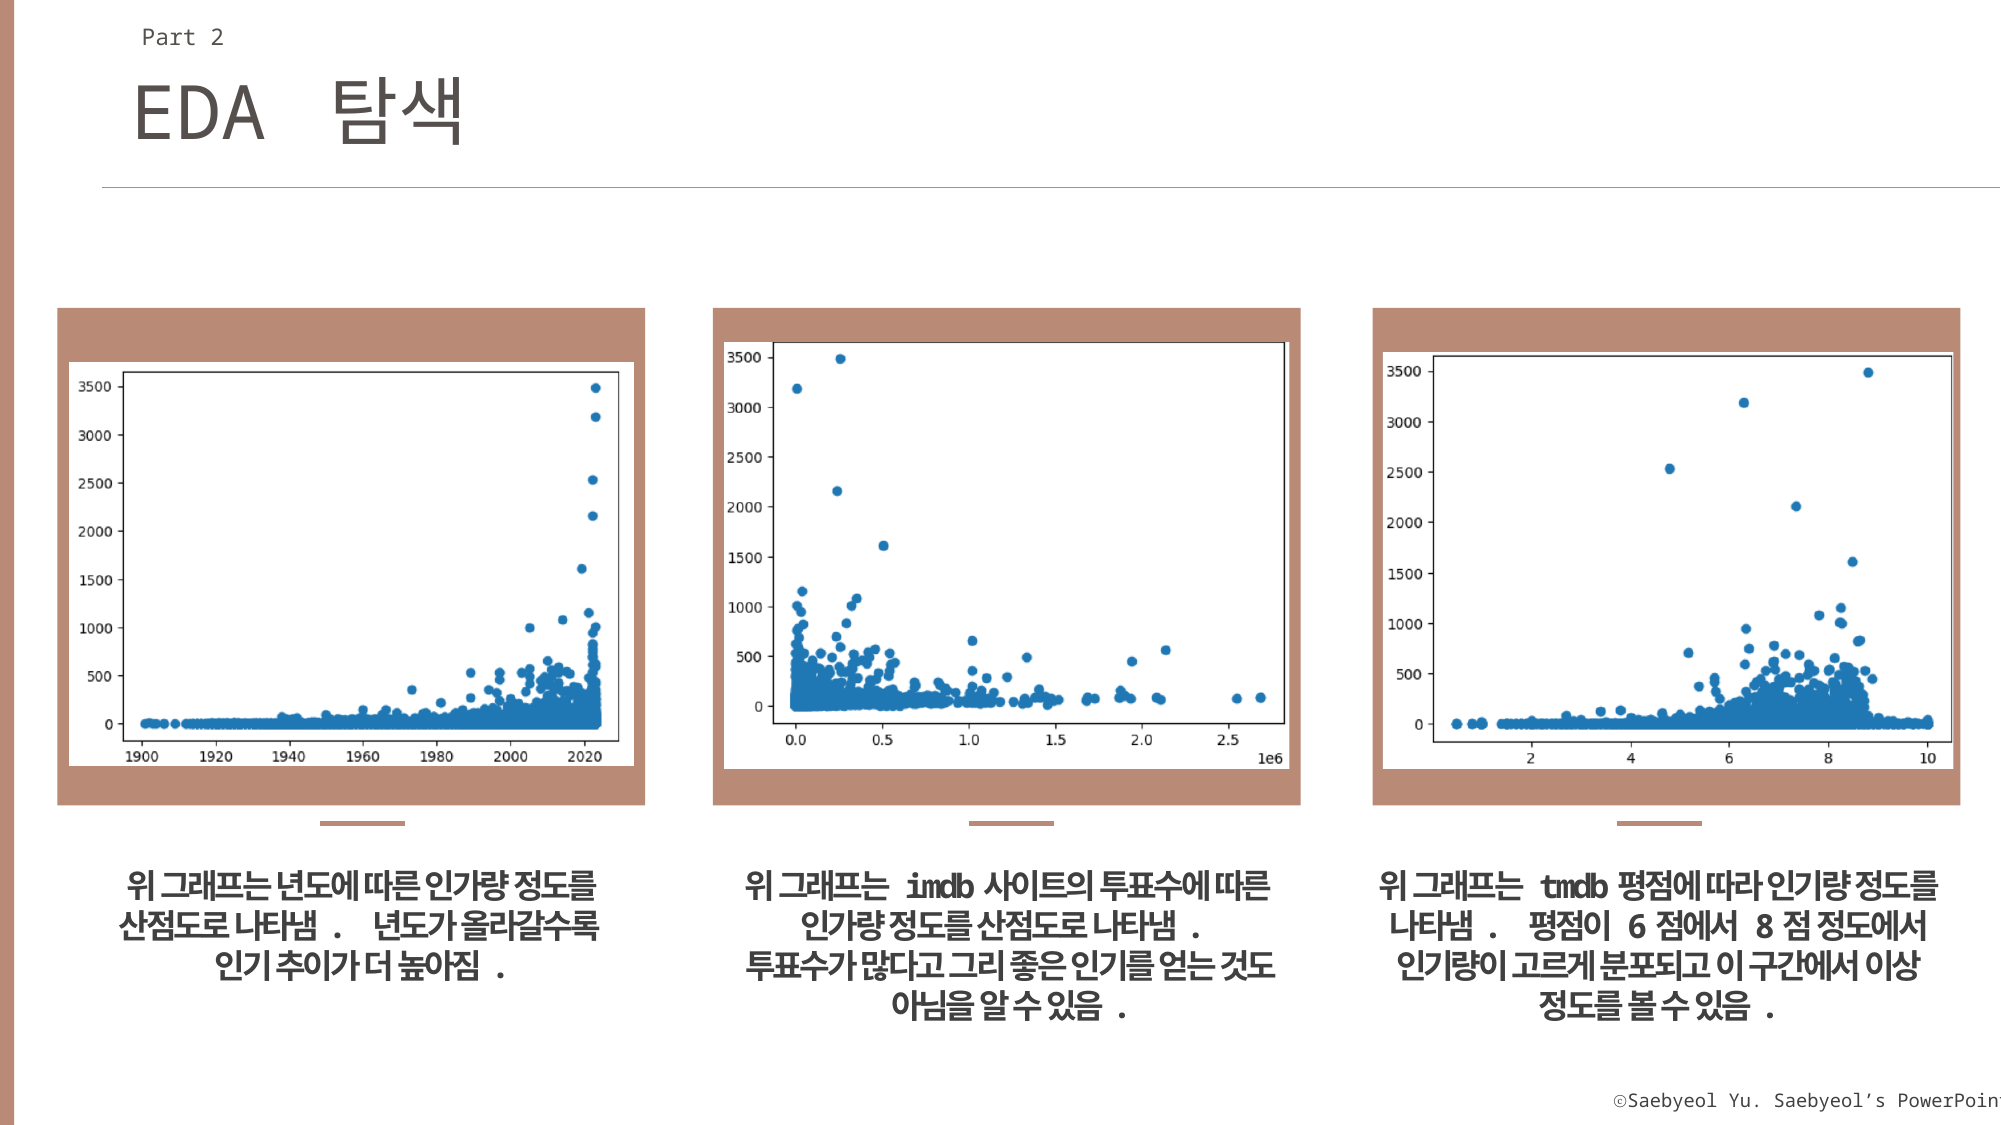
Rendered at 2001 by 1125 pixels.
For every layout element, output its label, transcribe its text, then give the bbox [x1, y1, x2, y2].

text_box 위 그래프는 년도에 따른 인가량 정도를 산점도로 나타냄. 년도가 올라갈수록 인기 추이가 더 높아짐. [103, 858, 622, 993]
picture [1382, 352, 1954, 769]
text_box 위 그래프는 tmdb평점에 따라 인기량 정도를 나타냄. 평점이 6점에서 8점 정도에서 인기량이 고르게 분포되고 이 구간에서 이상 정도를 볼 수 있음. [1363, 858, 1955, 1033]
text_box [0, 0, 15, 1125]
text_box [1372, 307, 1961, 806]
text_box 위 그래프는 imdb사이트의 투표수에 따른 인가량 정도를 산점도로 나타냄. 투표수가 많다고 그리 좋은 인기를 얻는 것도 아님을 알 수 있음. [729, 858, 1294, 1033]
picture [69, 362, 634, 766]
picture [724, 342, 1290, 769]
text_box EDA 탐색 [116, 57, 483, 163]
text_box Part 2 [126, 15, 239, 58]
text_box [712, 307, 1302, 806]
text_box [56, 307, 646, 806]
